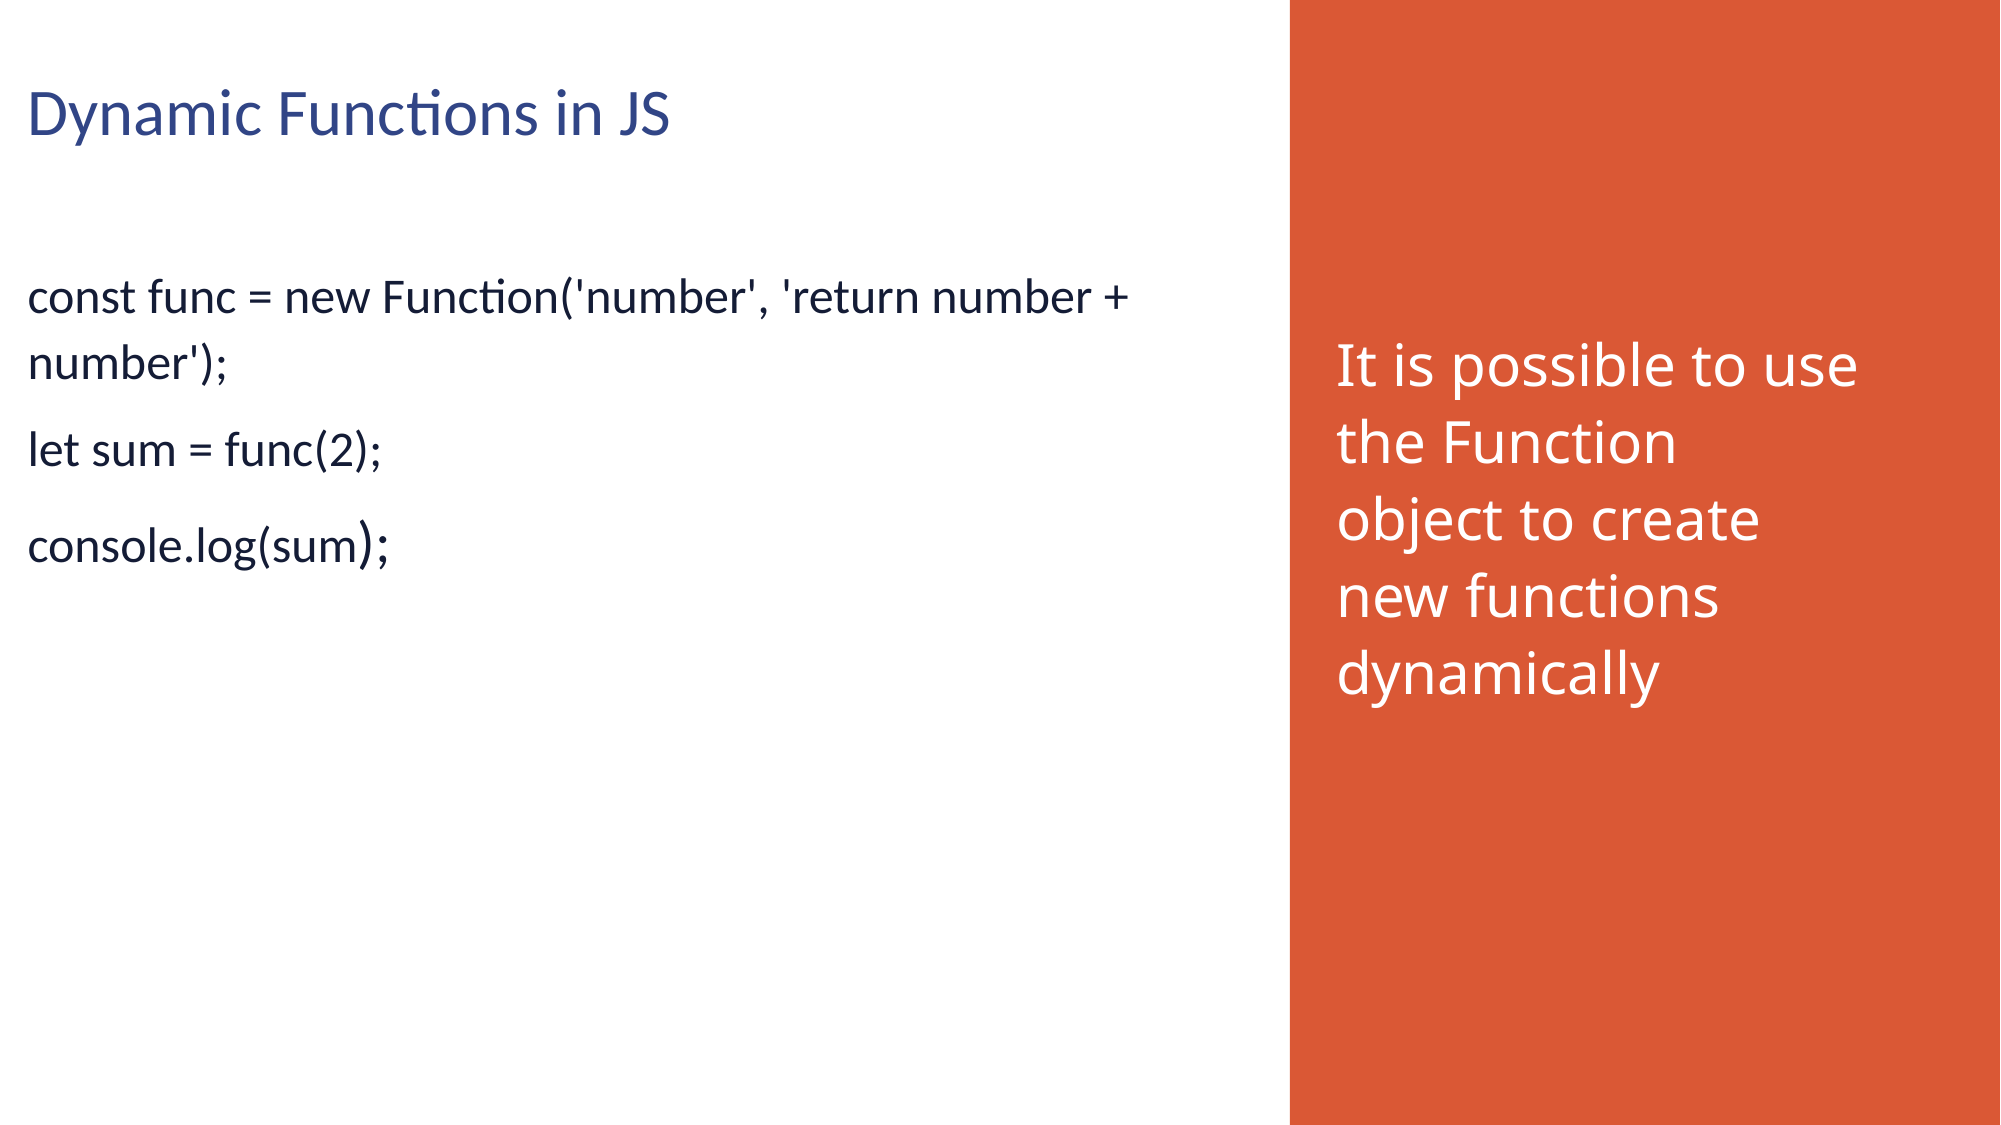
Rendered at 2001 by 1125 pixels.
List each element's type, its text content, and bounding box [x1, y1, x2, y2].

list It is possible to use the Function object to create new functions dynamically [1336, 341, 1862, 784]
list const func = new Function('number', 'return number + number'); let sum = func(2); console.log(sum); [27, 191, 1287, 1007]
list Dynamic Functions in JS [27, 60, 1270, 154]
